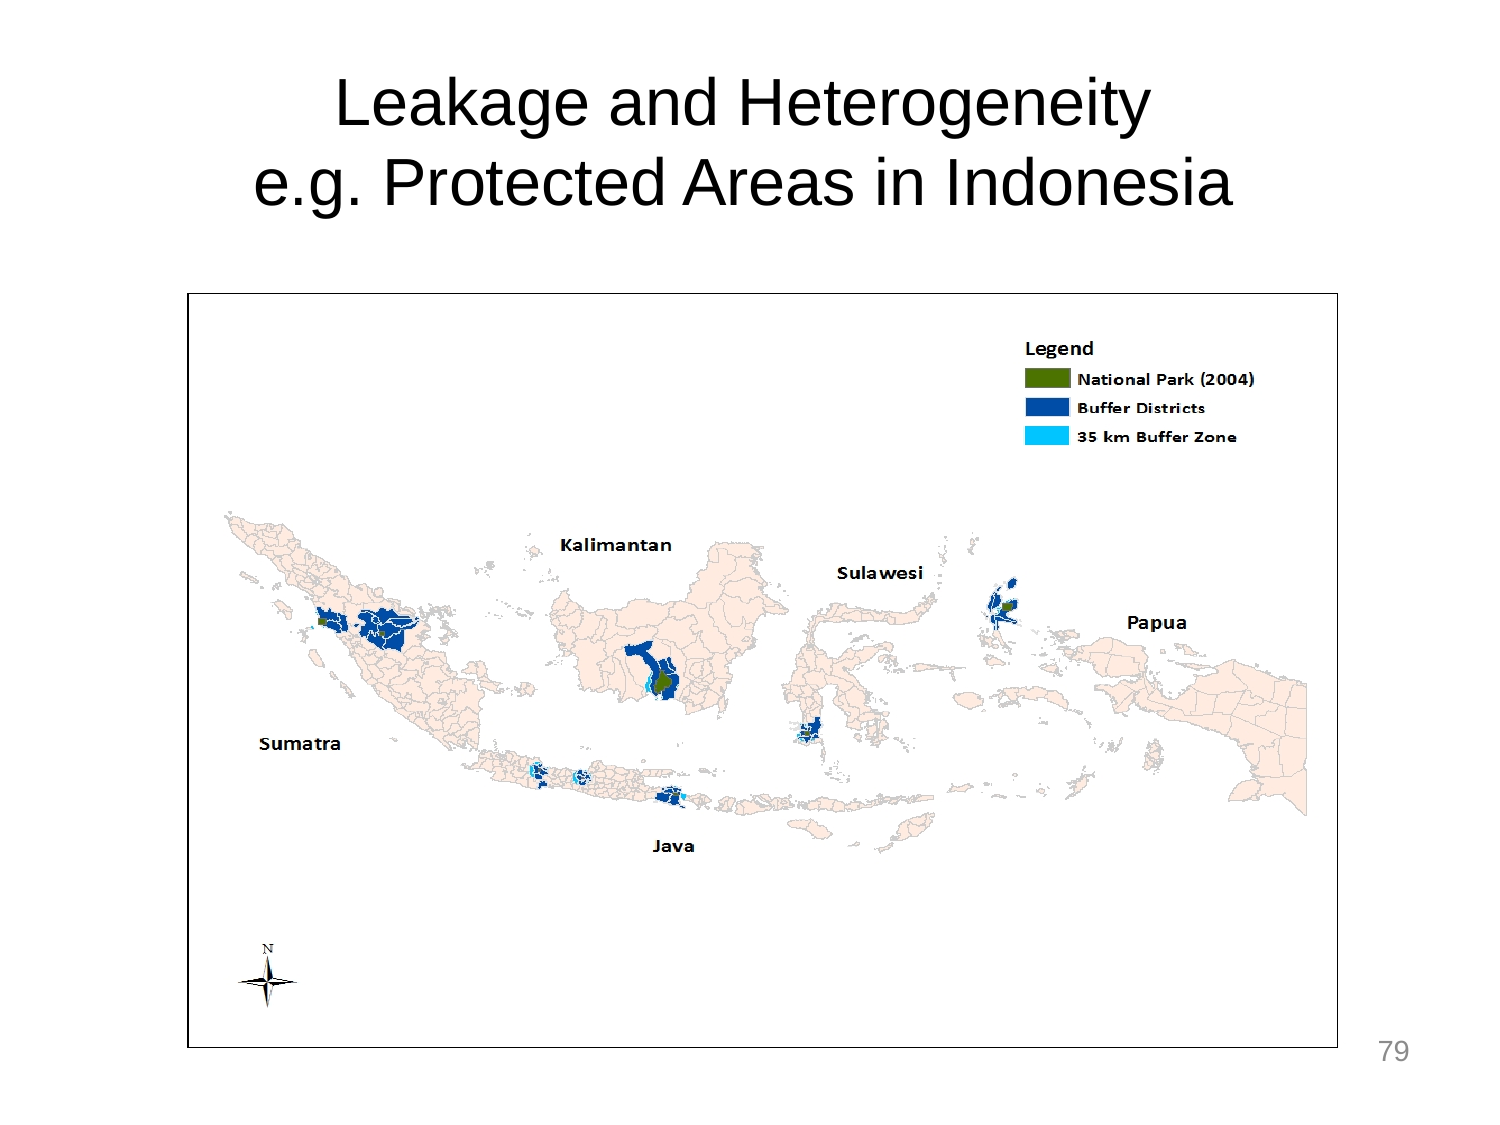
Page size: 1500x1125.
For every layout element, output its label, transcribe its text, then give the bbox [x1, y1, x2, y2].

slide_number 79 [1074, 1024, 1426, 1103]
title Leakage and Heterogeneity e.g. Protected Areas in Indonesia [24, 44, 1463, 233]
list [170, 276, 1355, 1064]
